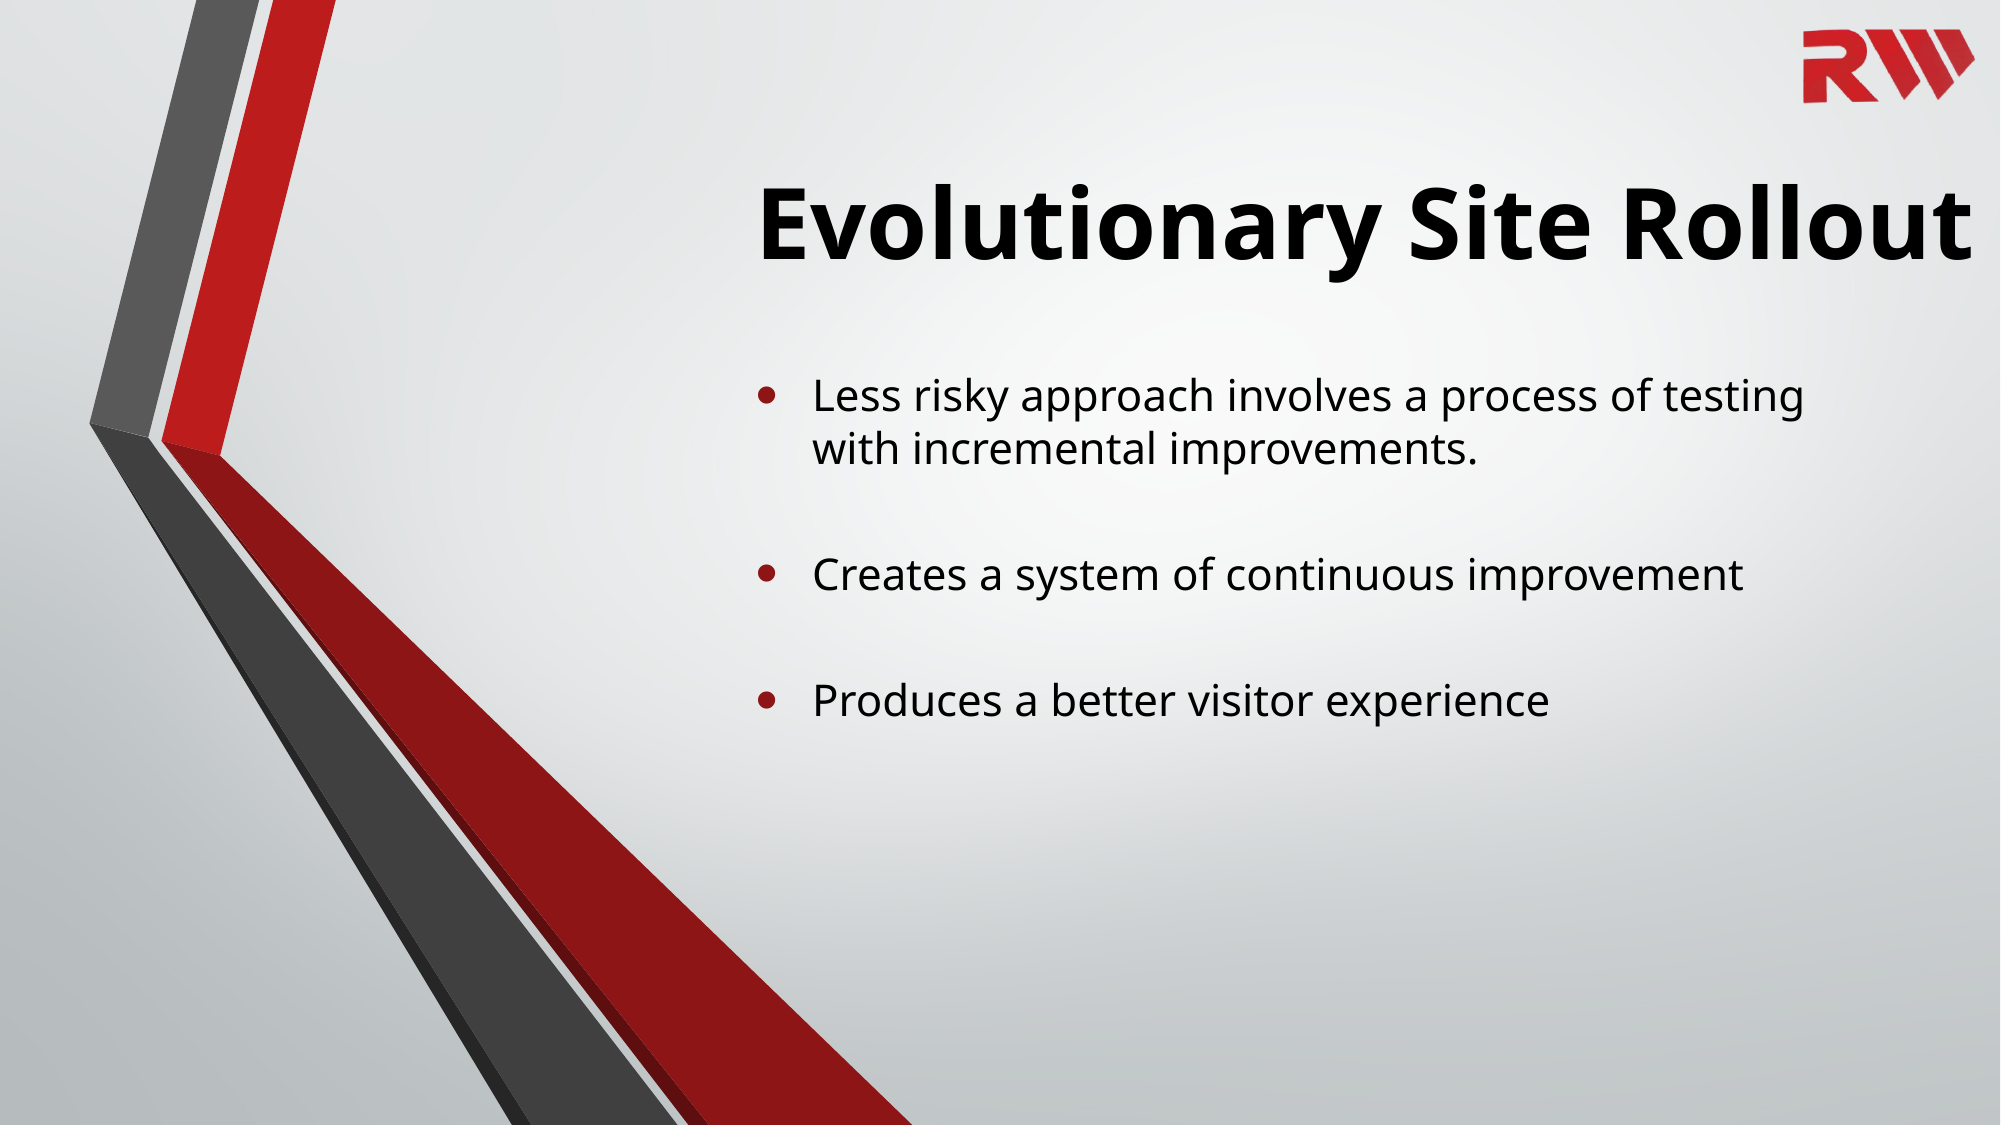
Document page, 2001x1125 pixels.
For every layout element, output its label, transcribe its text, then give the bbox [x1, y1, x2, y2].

subtitle Less risky approach involves a process of testing with incremental improvements. Creates a system of continuous improvement Produces a better visitor experience [740, 360, 1887, 865]
picture [1778, 0, 2000, 139]
title Evolutionary Site Rollout [740, 138, 2000, 287]
